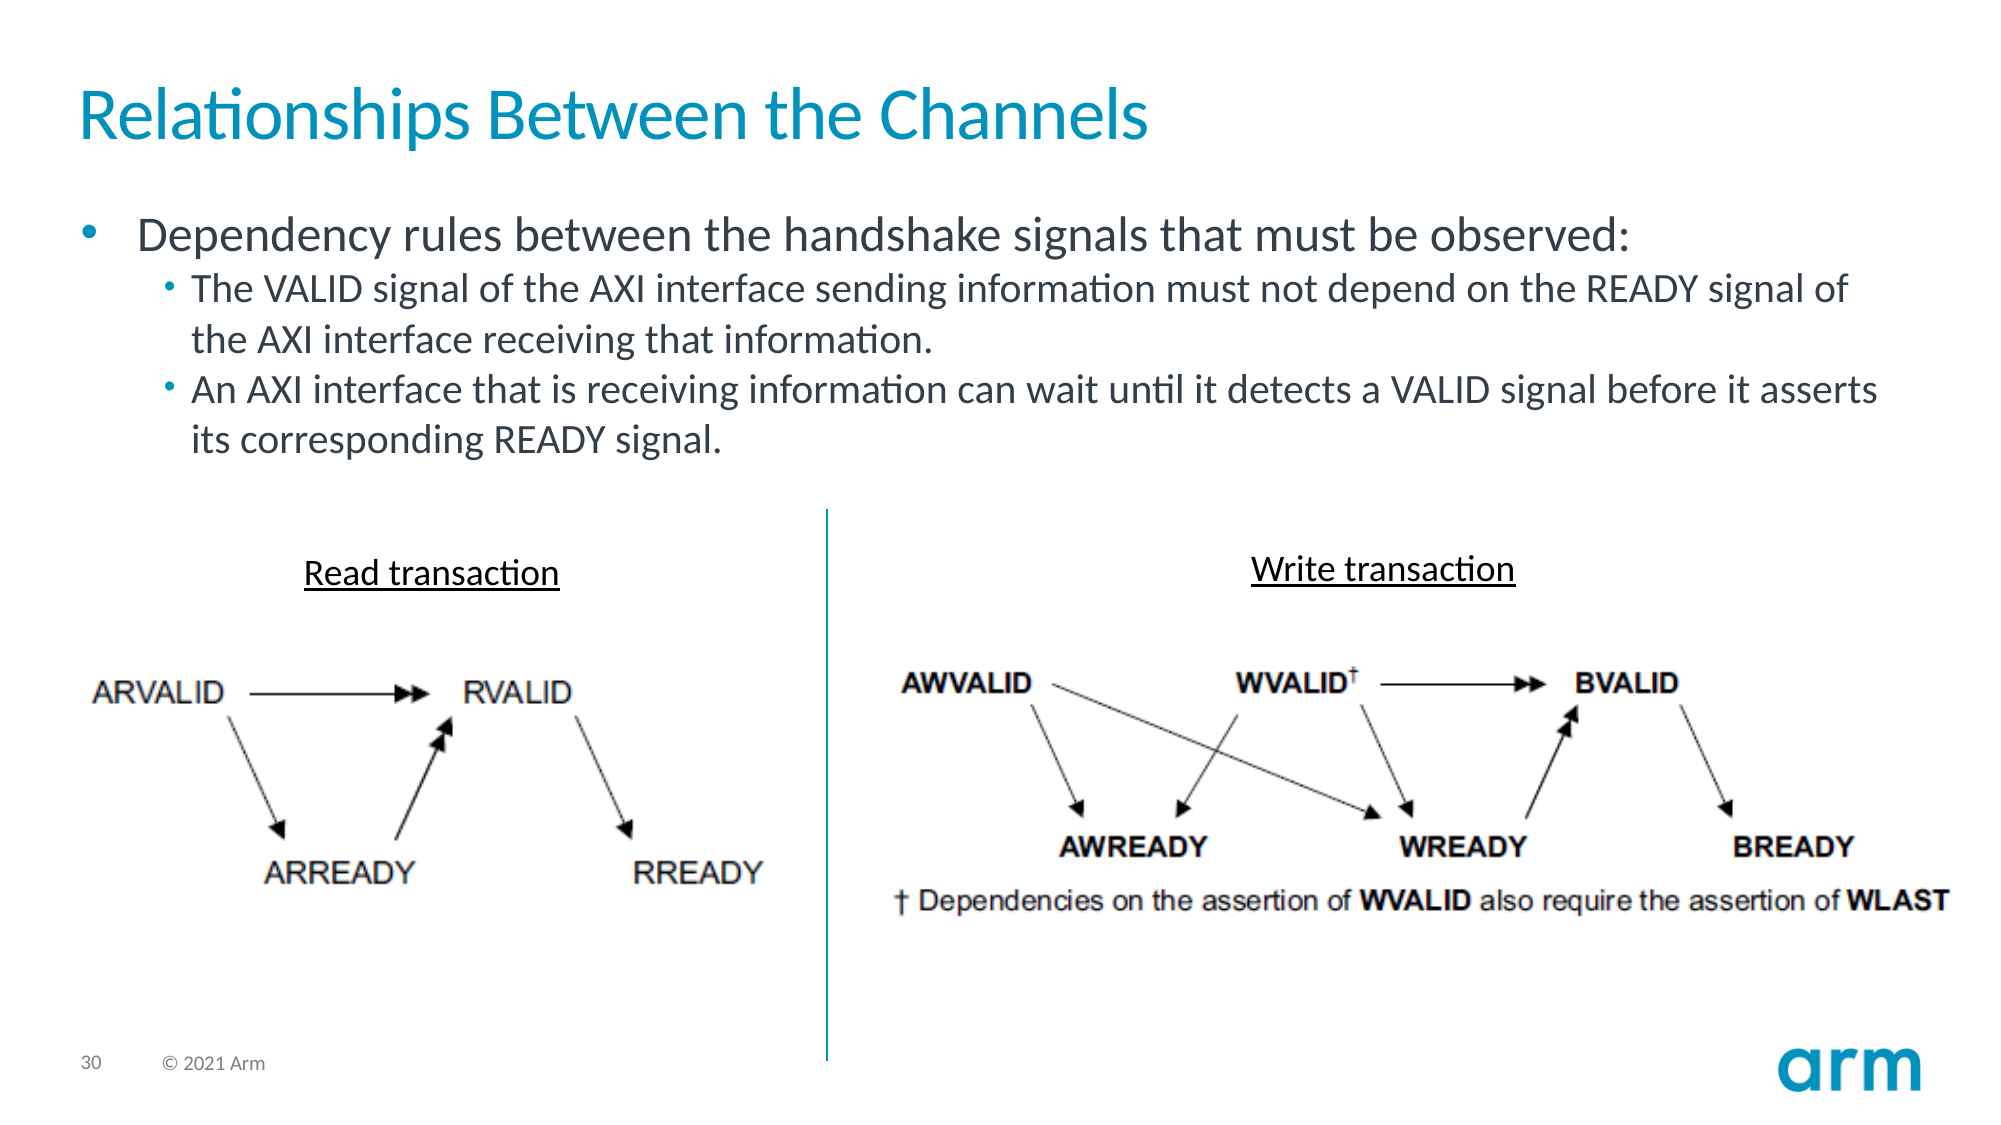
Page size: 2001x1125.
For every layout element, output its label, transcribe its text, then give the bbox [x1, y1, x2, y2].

picture [875, 644, 1965, 926]
picture [1777, 1047, 1922, 1093]
list Dependency rules between the handshake signals that must be observed: The VALID signal of the AXI interface sending information must not depend on the READY signal of the AXI interface receiving that information. An AXI interface that is receiving information can wait until it detects a VALID signal before it asserts its corresponding READY signal. [80, 201, 1915, 872]
text_box Write transaction [1250, 544, 1574, 611]
picture [41, 648, 803, 930]
text_box Read transaction [303, 548, 580, 615]
title Relationships Between the Channels [78, 78, 1922, 186]
